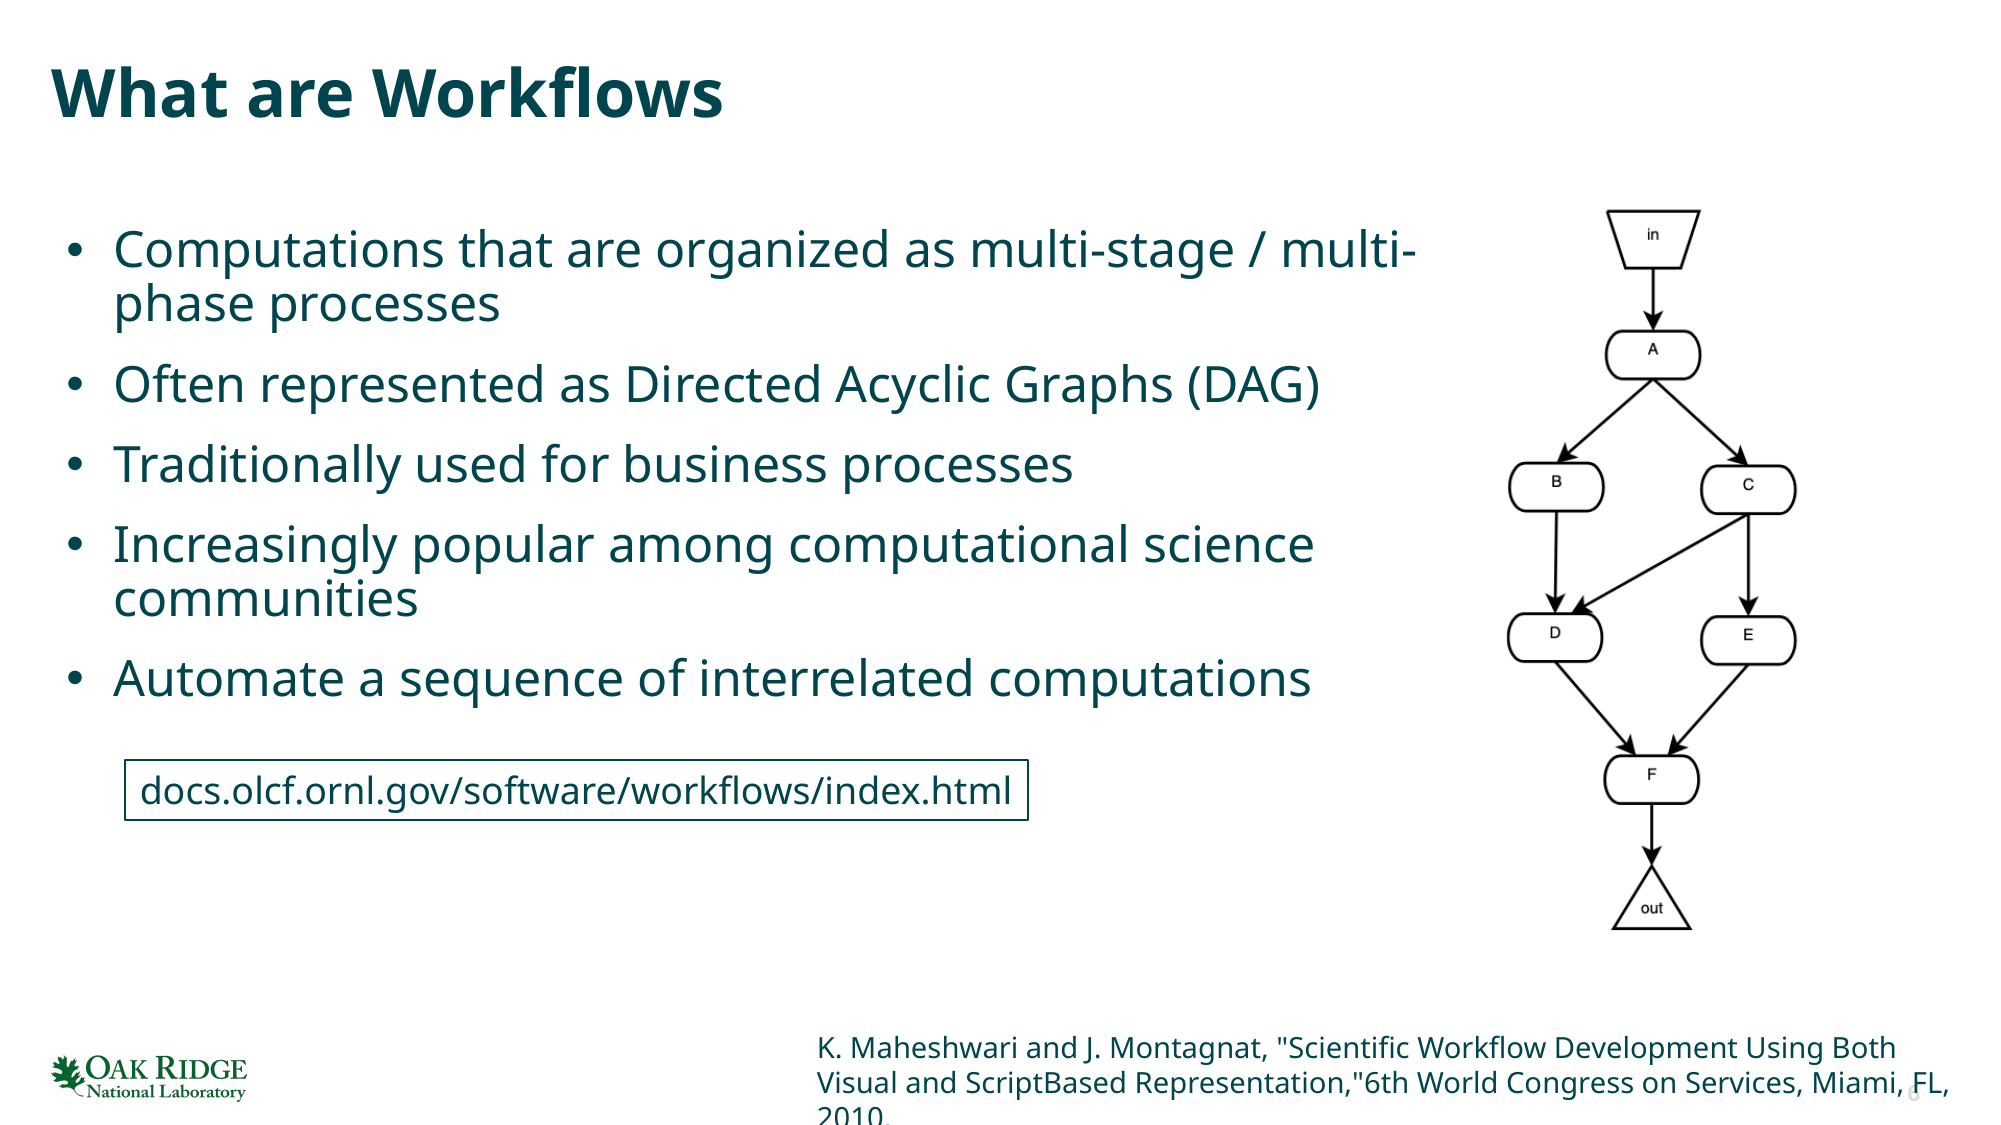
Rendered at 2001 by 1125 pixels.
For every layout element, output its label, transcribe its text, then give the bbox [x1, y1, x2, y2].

picture [51, 1055, 247, 1102]
title What are Workflows [51, 59, 1937, 206]
picture [1430, 170, 1862, 977]
text_box K. Maheshwari and J. Montagnat, "Scientific Workflow Development Using Both Visual and ScriptBased Representation,"6th World Congress on Services, Miami, FL, 2010, [802, 1022, 2000, 1125]
text_box docs.olcf.ornl.gov/software/workflows/index.html [125, 760, 1028, 820]
text_box Computations that are organized as multi-stage / multi-phase processes Often represented as Directed Acyclic Graphs (DAG) Traditionally used for business processes Increasingly popular among computational science communities Automate a sequence of interrelated computations [51, 217, 1474, 1009]
